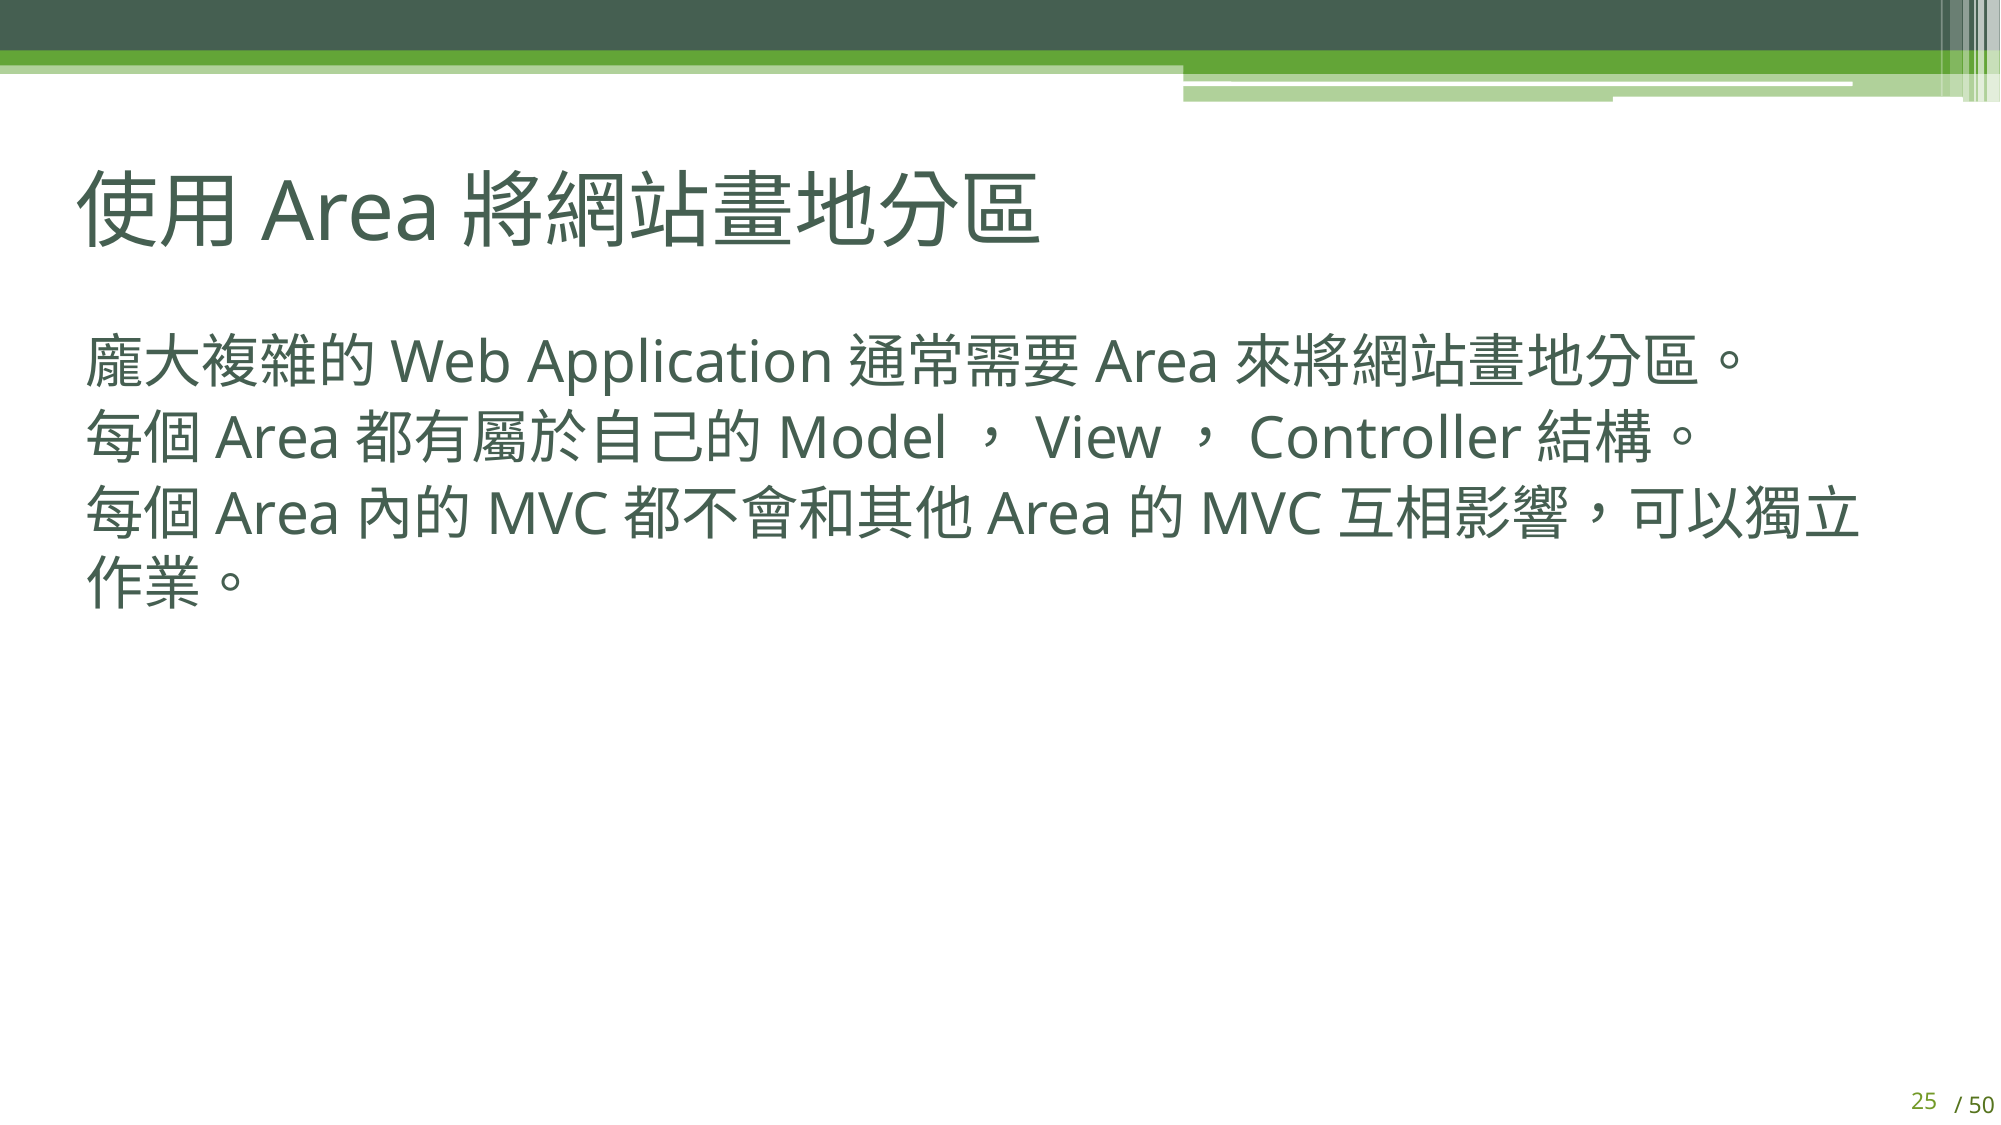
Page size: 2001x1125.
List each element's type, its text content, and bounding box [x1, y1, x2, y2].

title 使用Area將網站畫地分區 [60, 119, 1861, 295]
footer / 50 [1919, 1083, 2000, 1124]
list 龐大複雜的Web Application通常需要Area來將網站畫地分區。 每個Area都有屬於自己的Model，View，Controller結構。 每個Area內的MVC都不會和其他Area的MVC互相影響，可以獨立作業。 [52, 316, 1909, 1027]
slide_number 24 [1785, 1065, 1953, 1125]
